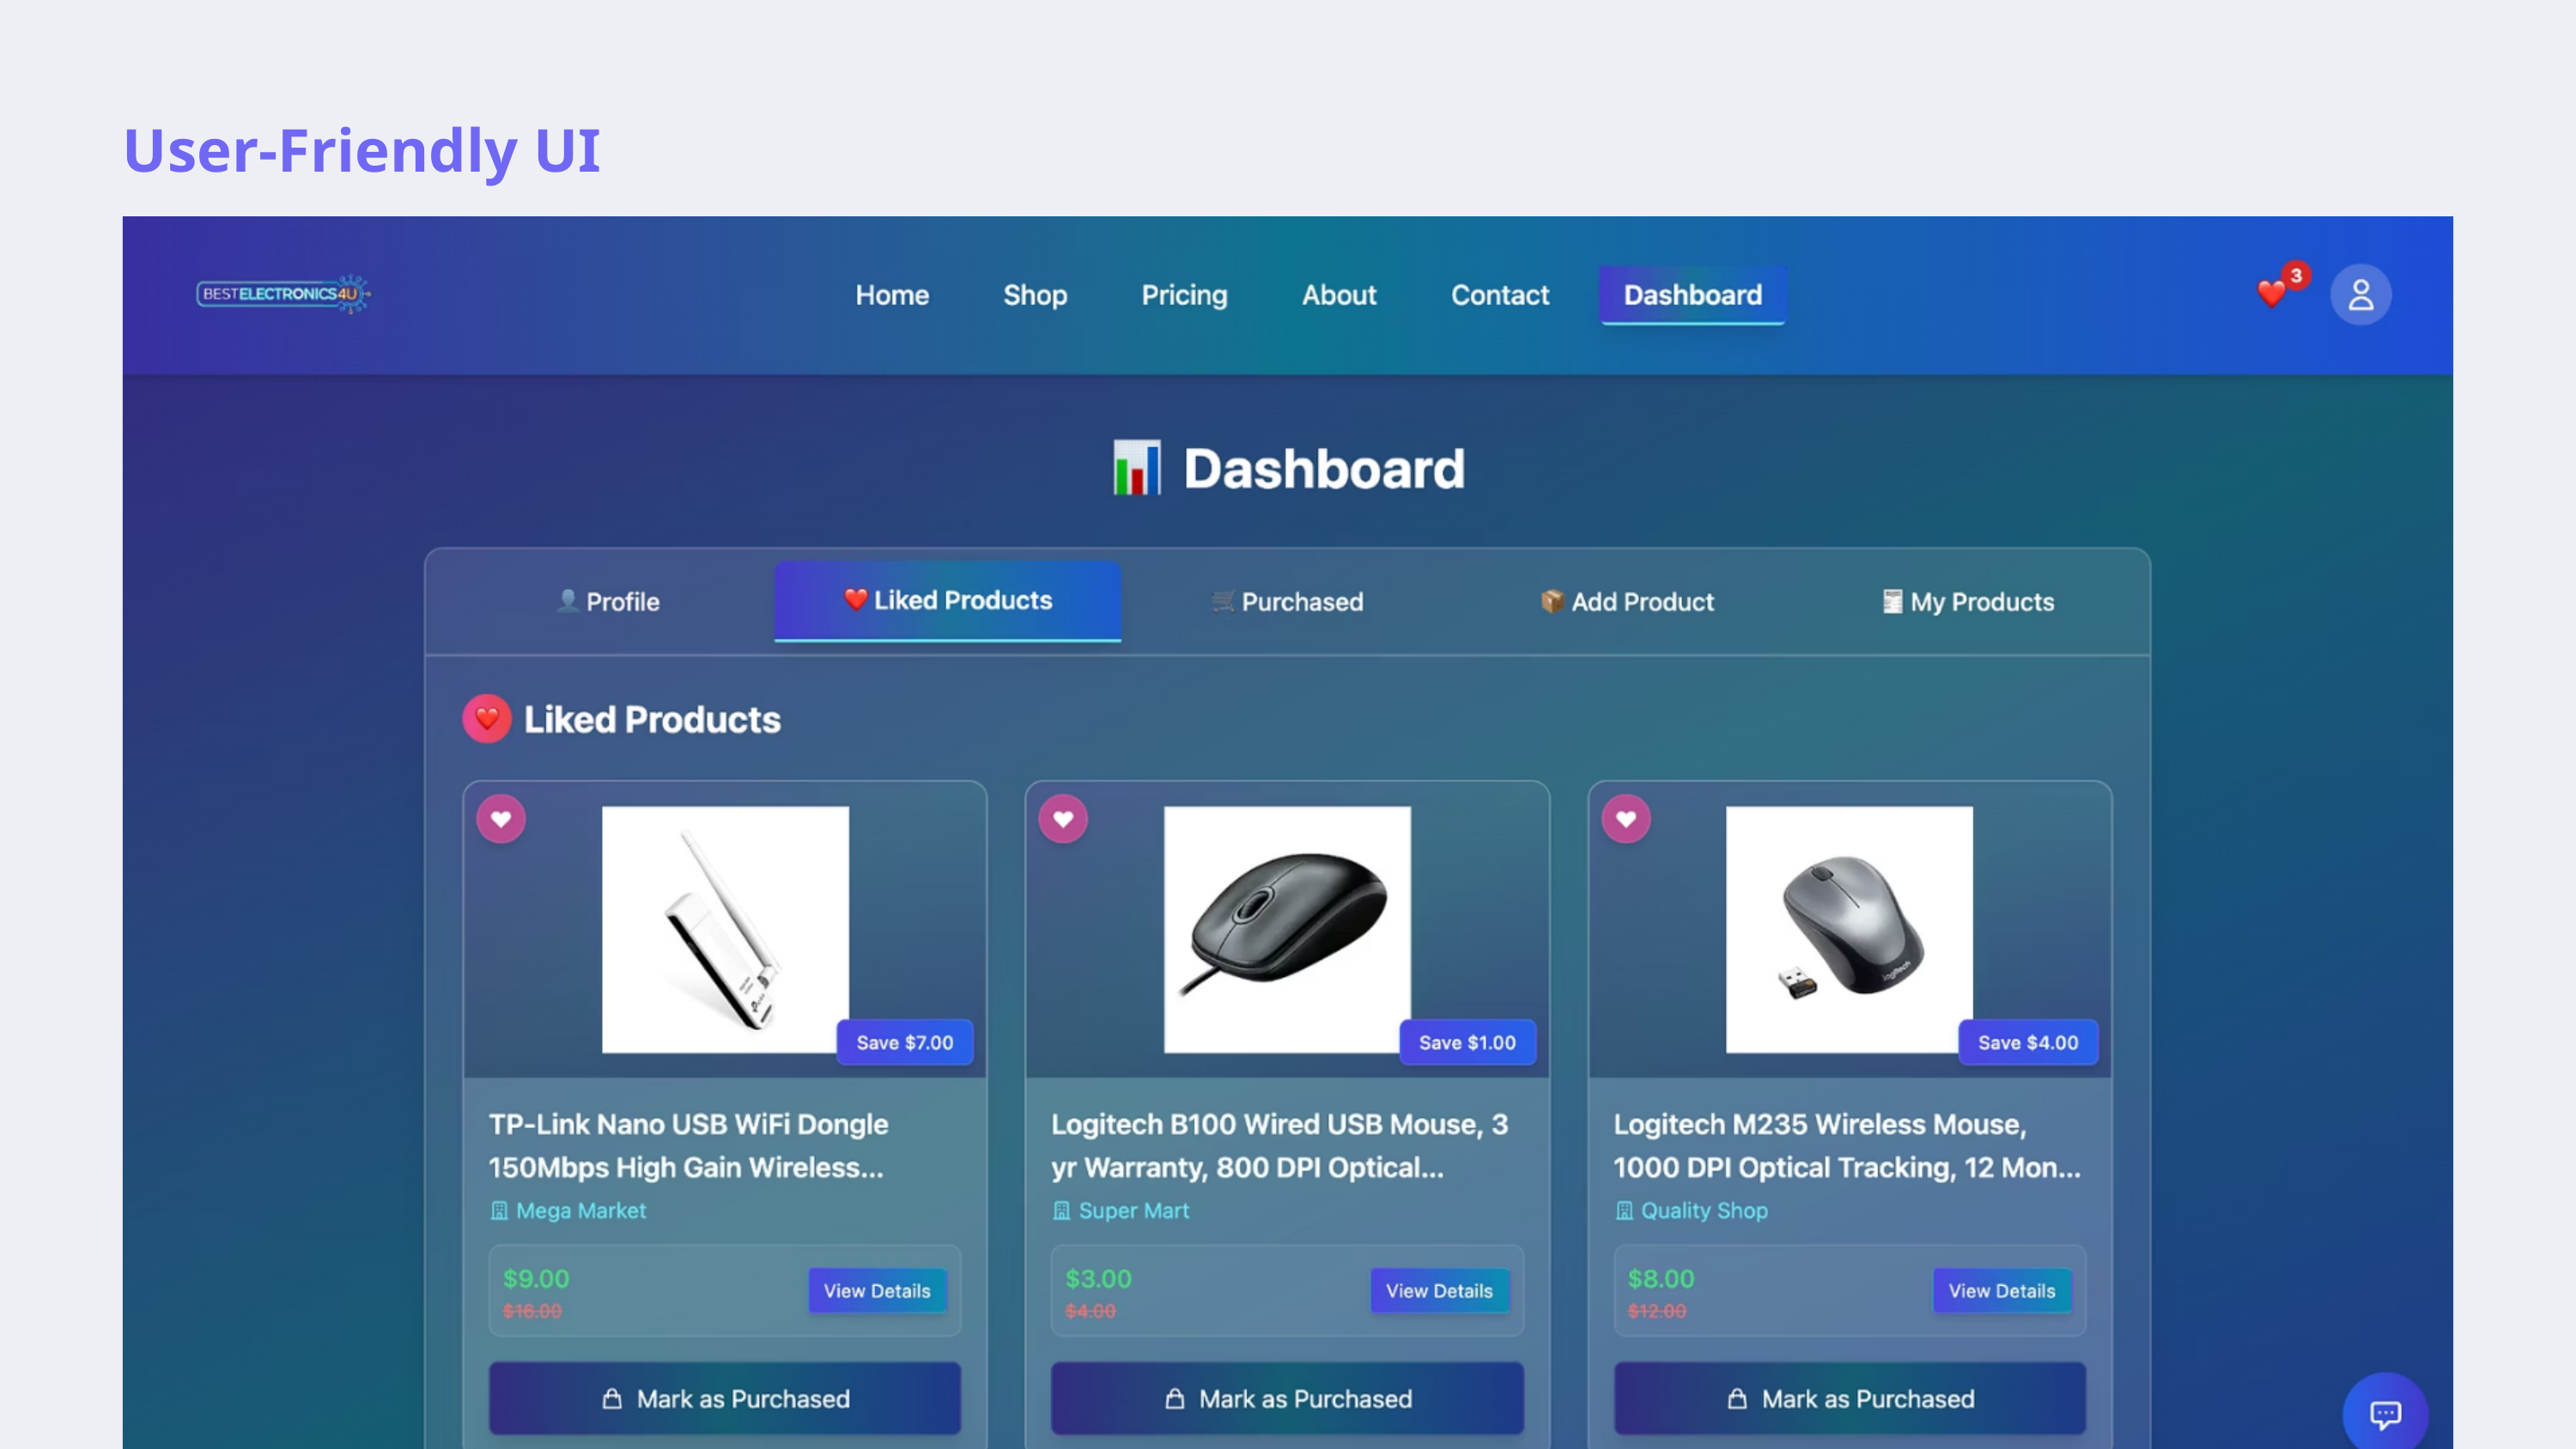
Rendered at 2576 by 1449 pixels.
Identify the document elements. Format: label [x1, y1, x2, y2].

text_box [122, 216, 2454, 1449]
text_box [0, 0, 2576, 1449]
text_box [122, 94, 723, 172]
